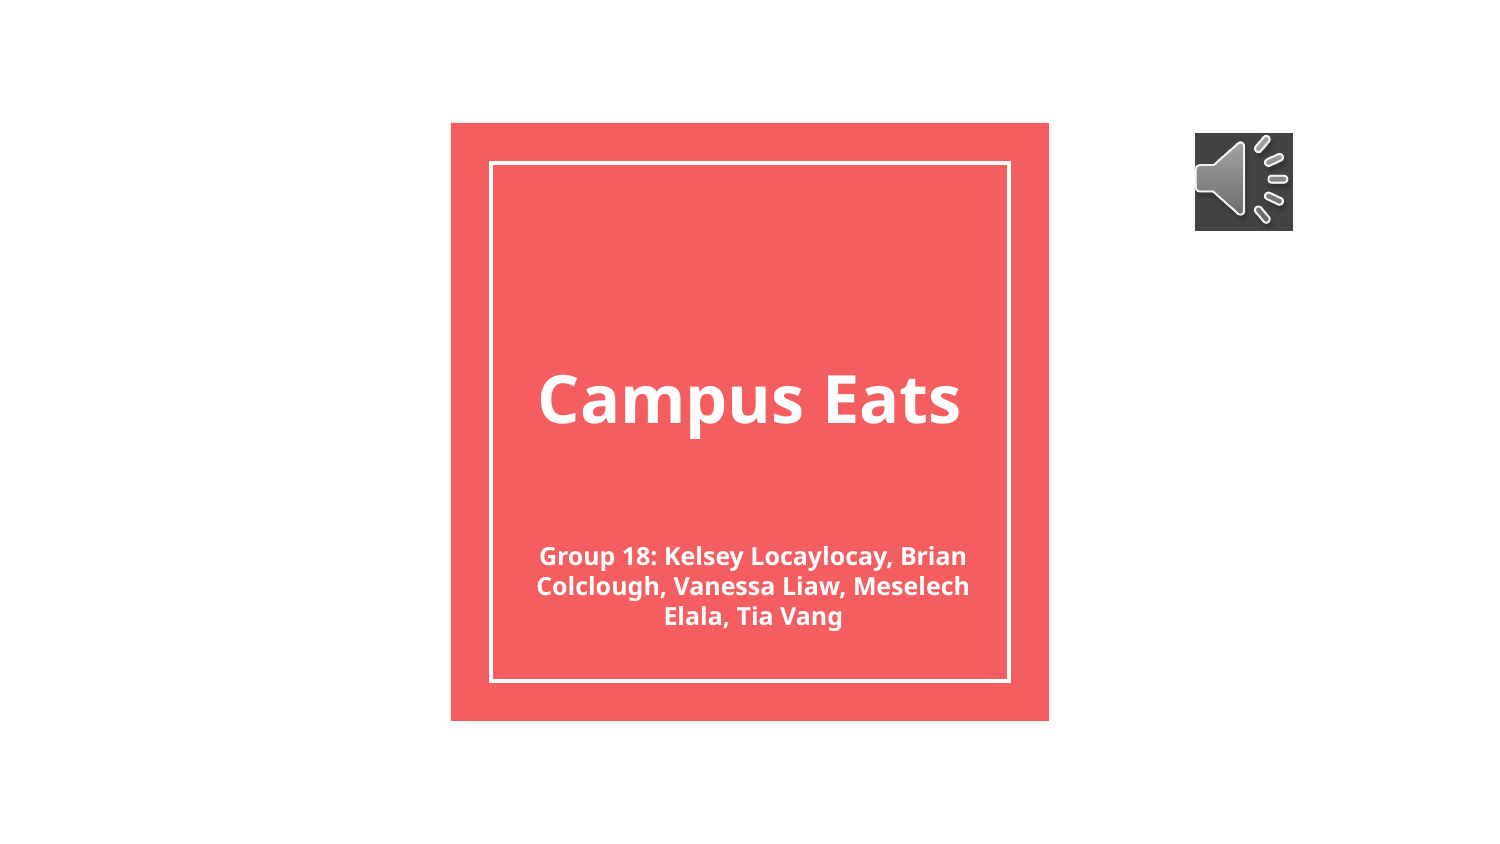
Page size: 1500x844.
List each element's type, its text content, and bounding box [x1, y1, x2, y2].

subtitle Group 18: Kelsey Locaylocay, Brian Colclough, Vanessa Liaw, Meselech Elala, Tia Vang [507, 519, 1000, 646]
picture [1193, 131, 1295, 233]
title Campus Eats [507, 266, 993, 519]
